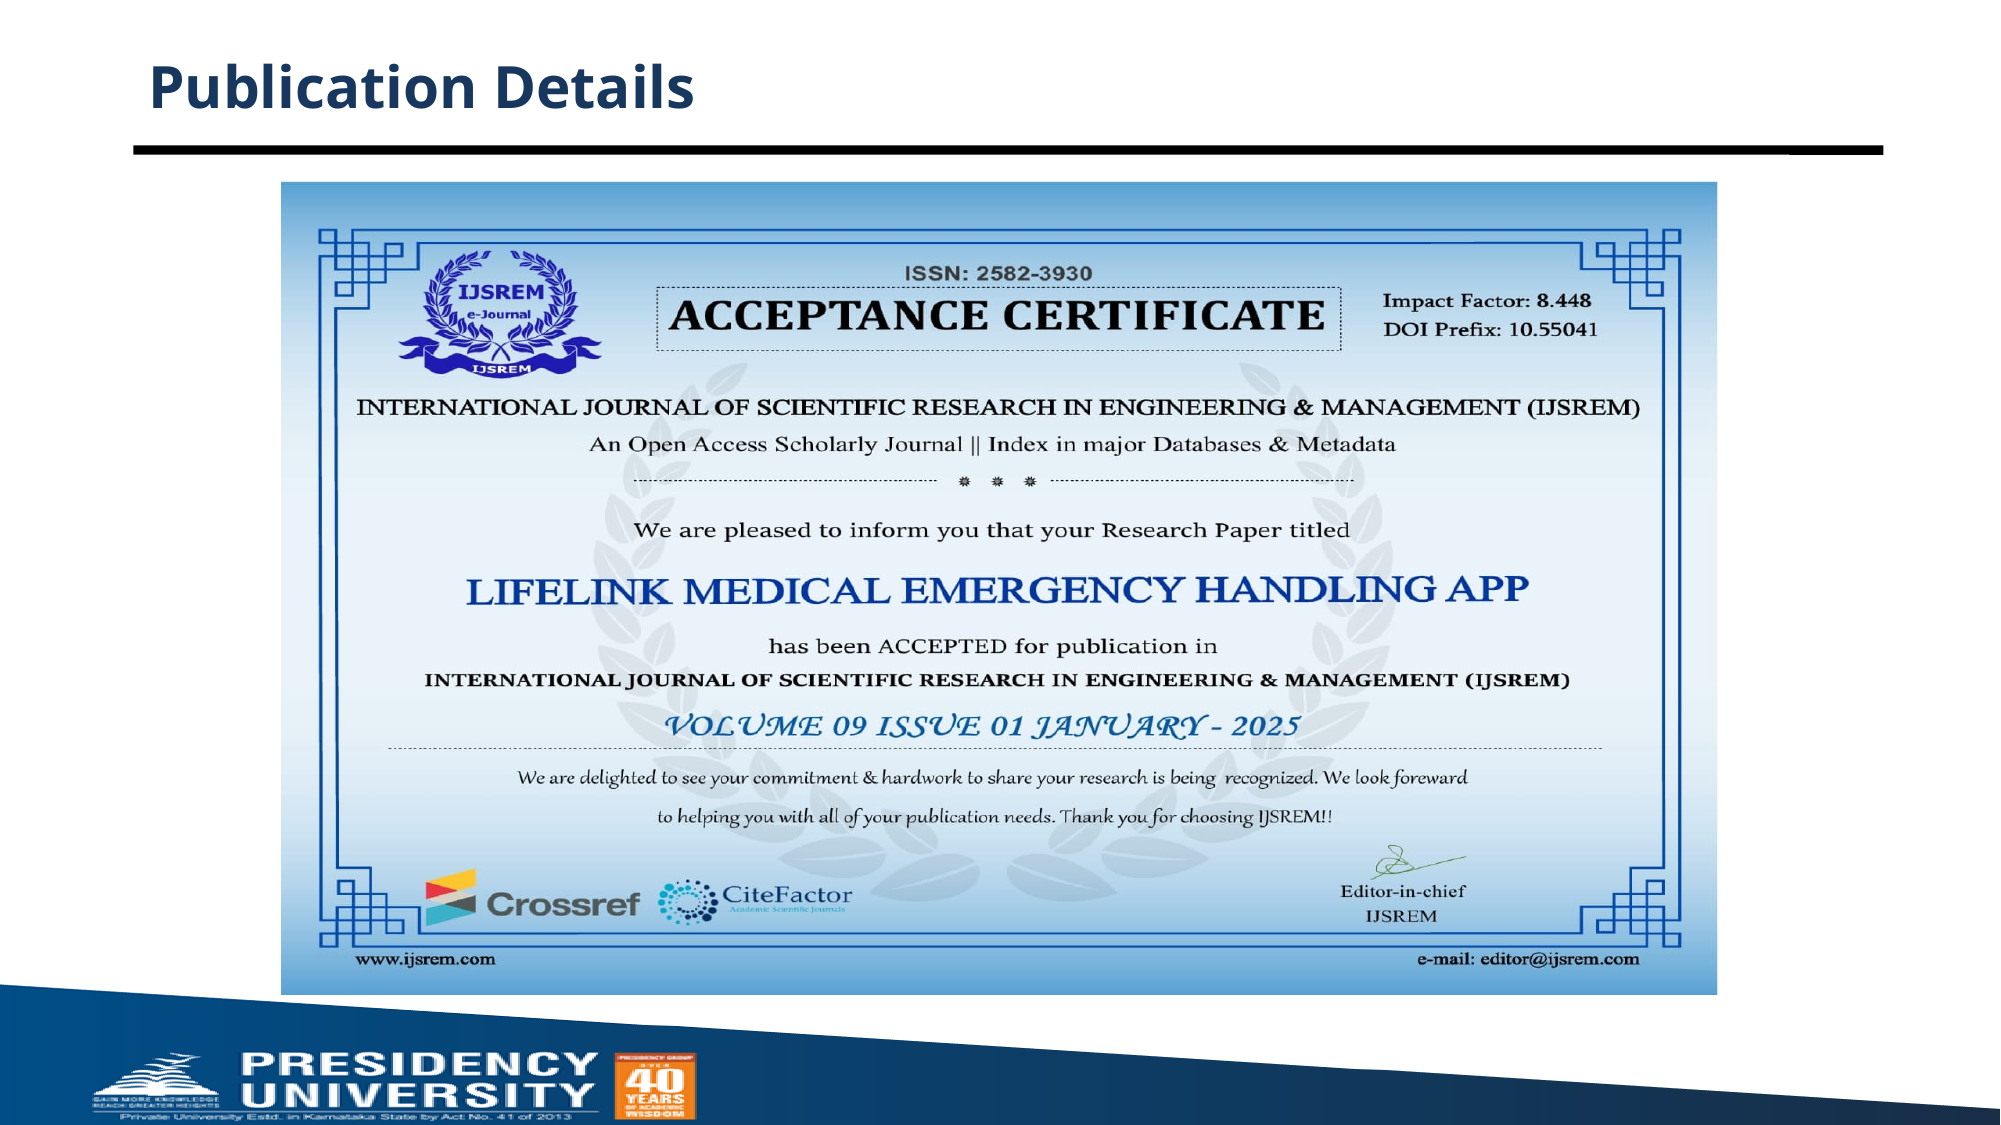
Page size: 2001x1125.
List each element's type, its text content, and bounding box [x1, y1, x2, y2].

picture [0, 982, 2000, 1125]
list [281, 181, 1719, 995]
title Publication Details [133, 45, 1884, 125]
